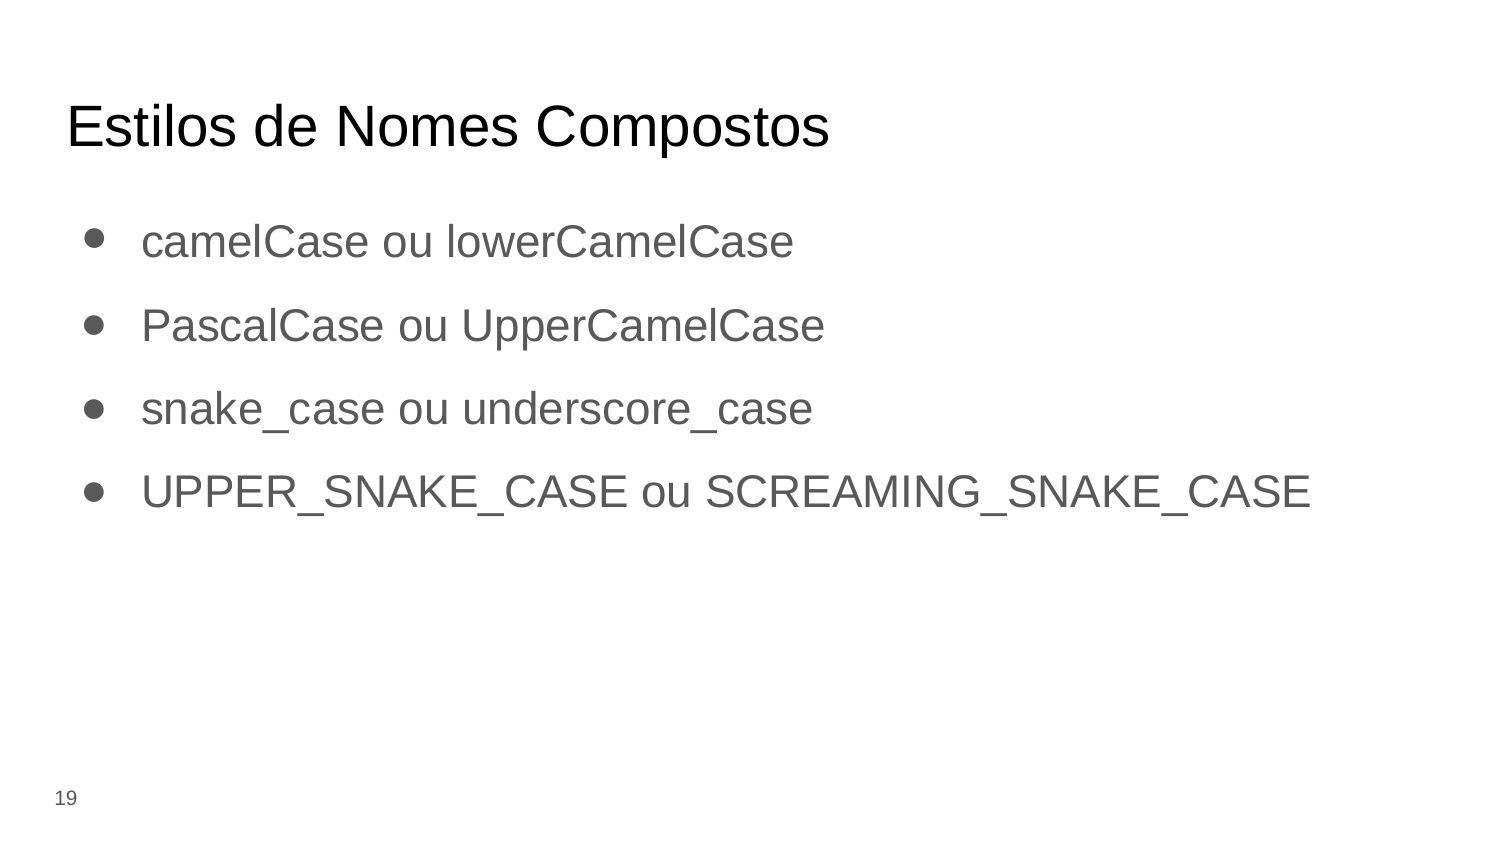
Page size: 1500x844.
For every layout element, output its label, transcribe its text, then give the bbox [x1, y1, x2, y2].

title Estilos de Nomes Compostos [51, 72, 1449, 167]
slide_number ‹#› [2, 764, 93, 830]
text_box camelCase ou lowerCamelCase PascalCase ou UpperCamelCase snake_case ou underscore_case UPPER_SNAKE_CASE ou SCREAMING_SNAKE_CASE [51, 188, 1449, 459]
